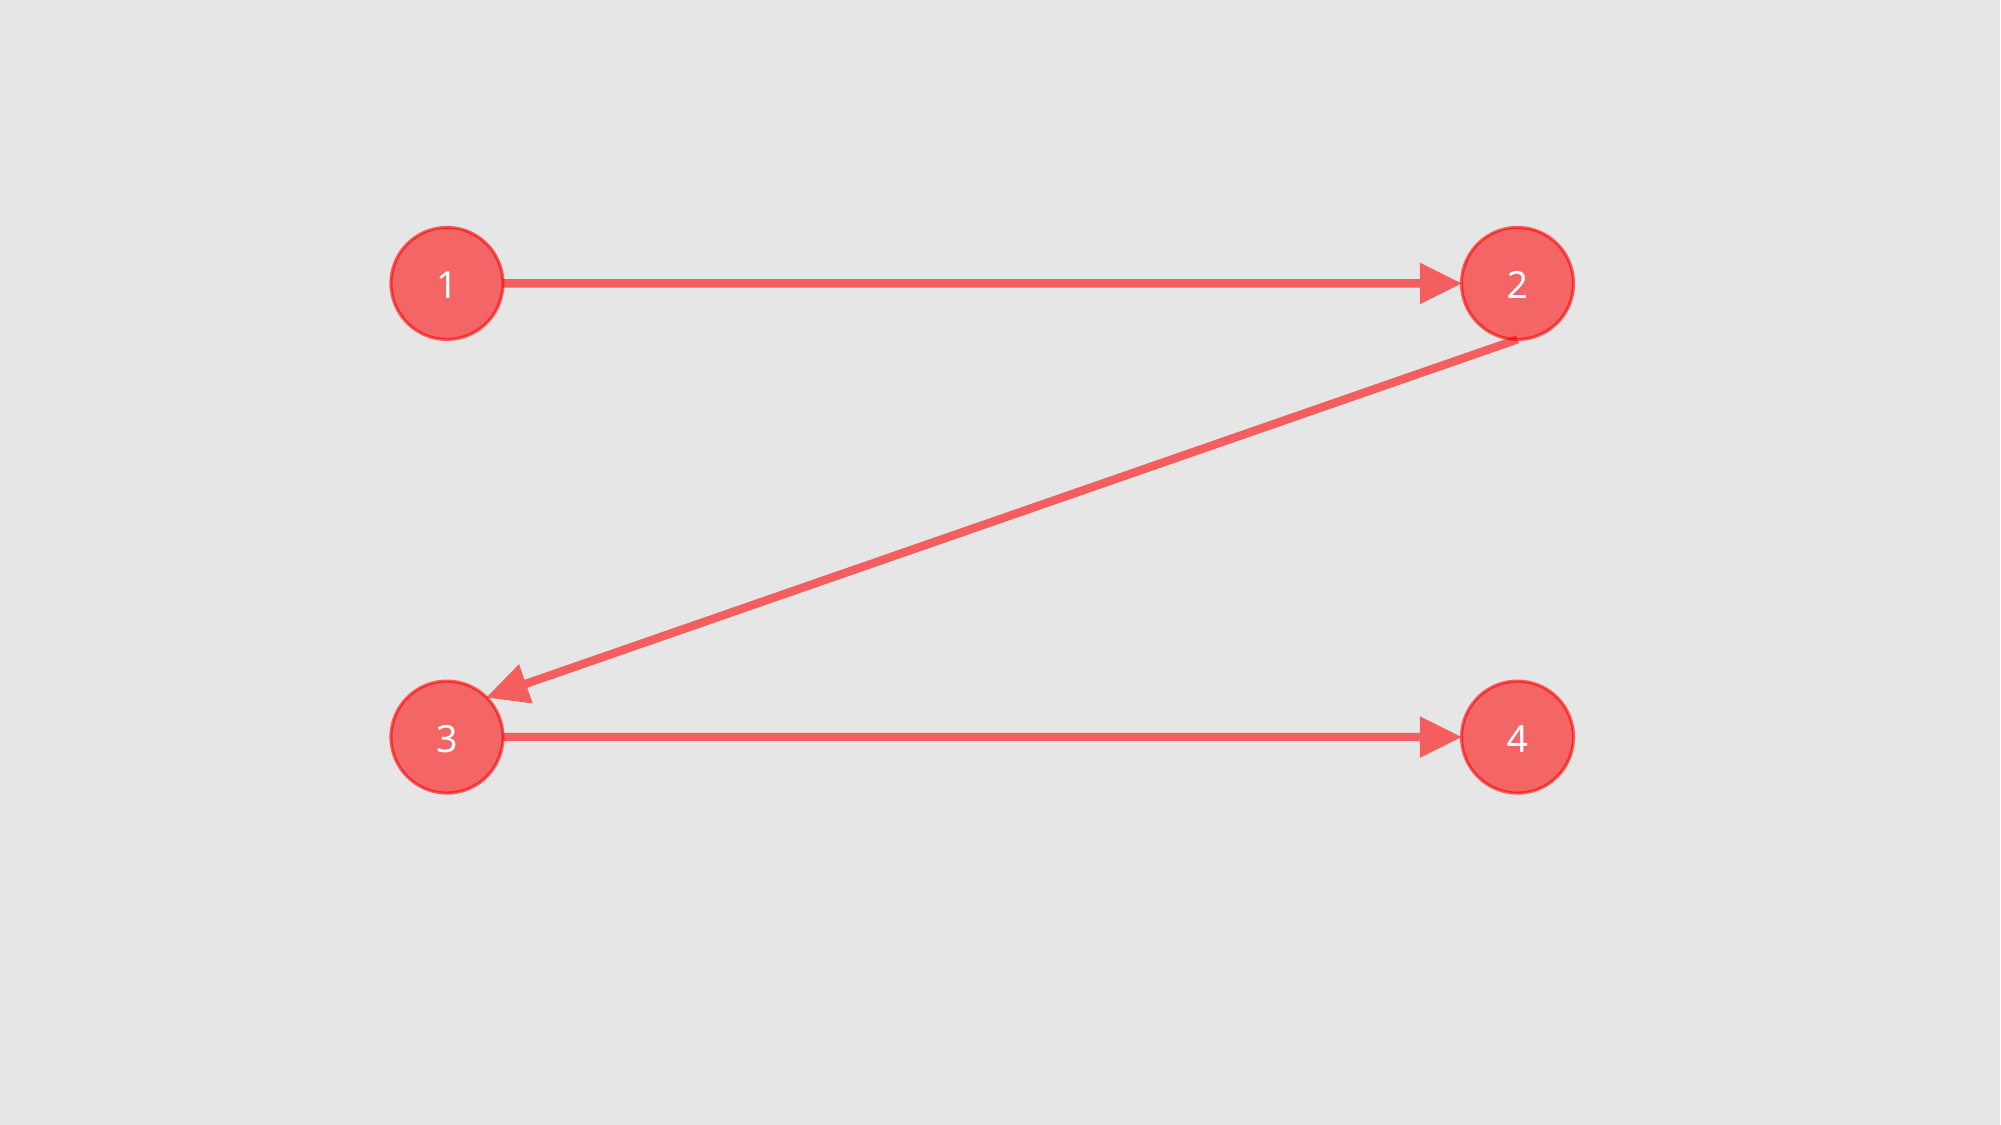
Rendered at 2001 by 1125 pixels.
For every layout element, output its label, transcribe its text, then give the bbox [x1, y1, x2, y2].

text_box 4 [1459, 679, 1576, 795]
text_box 3 [389, 679, 505, 795]
text_box 1 [389, 225, 505, 342]
text_box 2 [1459, 225, 1576, 341]
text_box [486, 338, 1518, 698]
